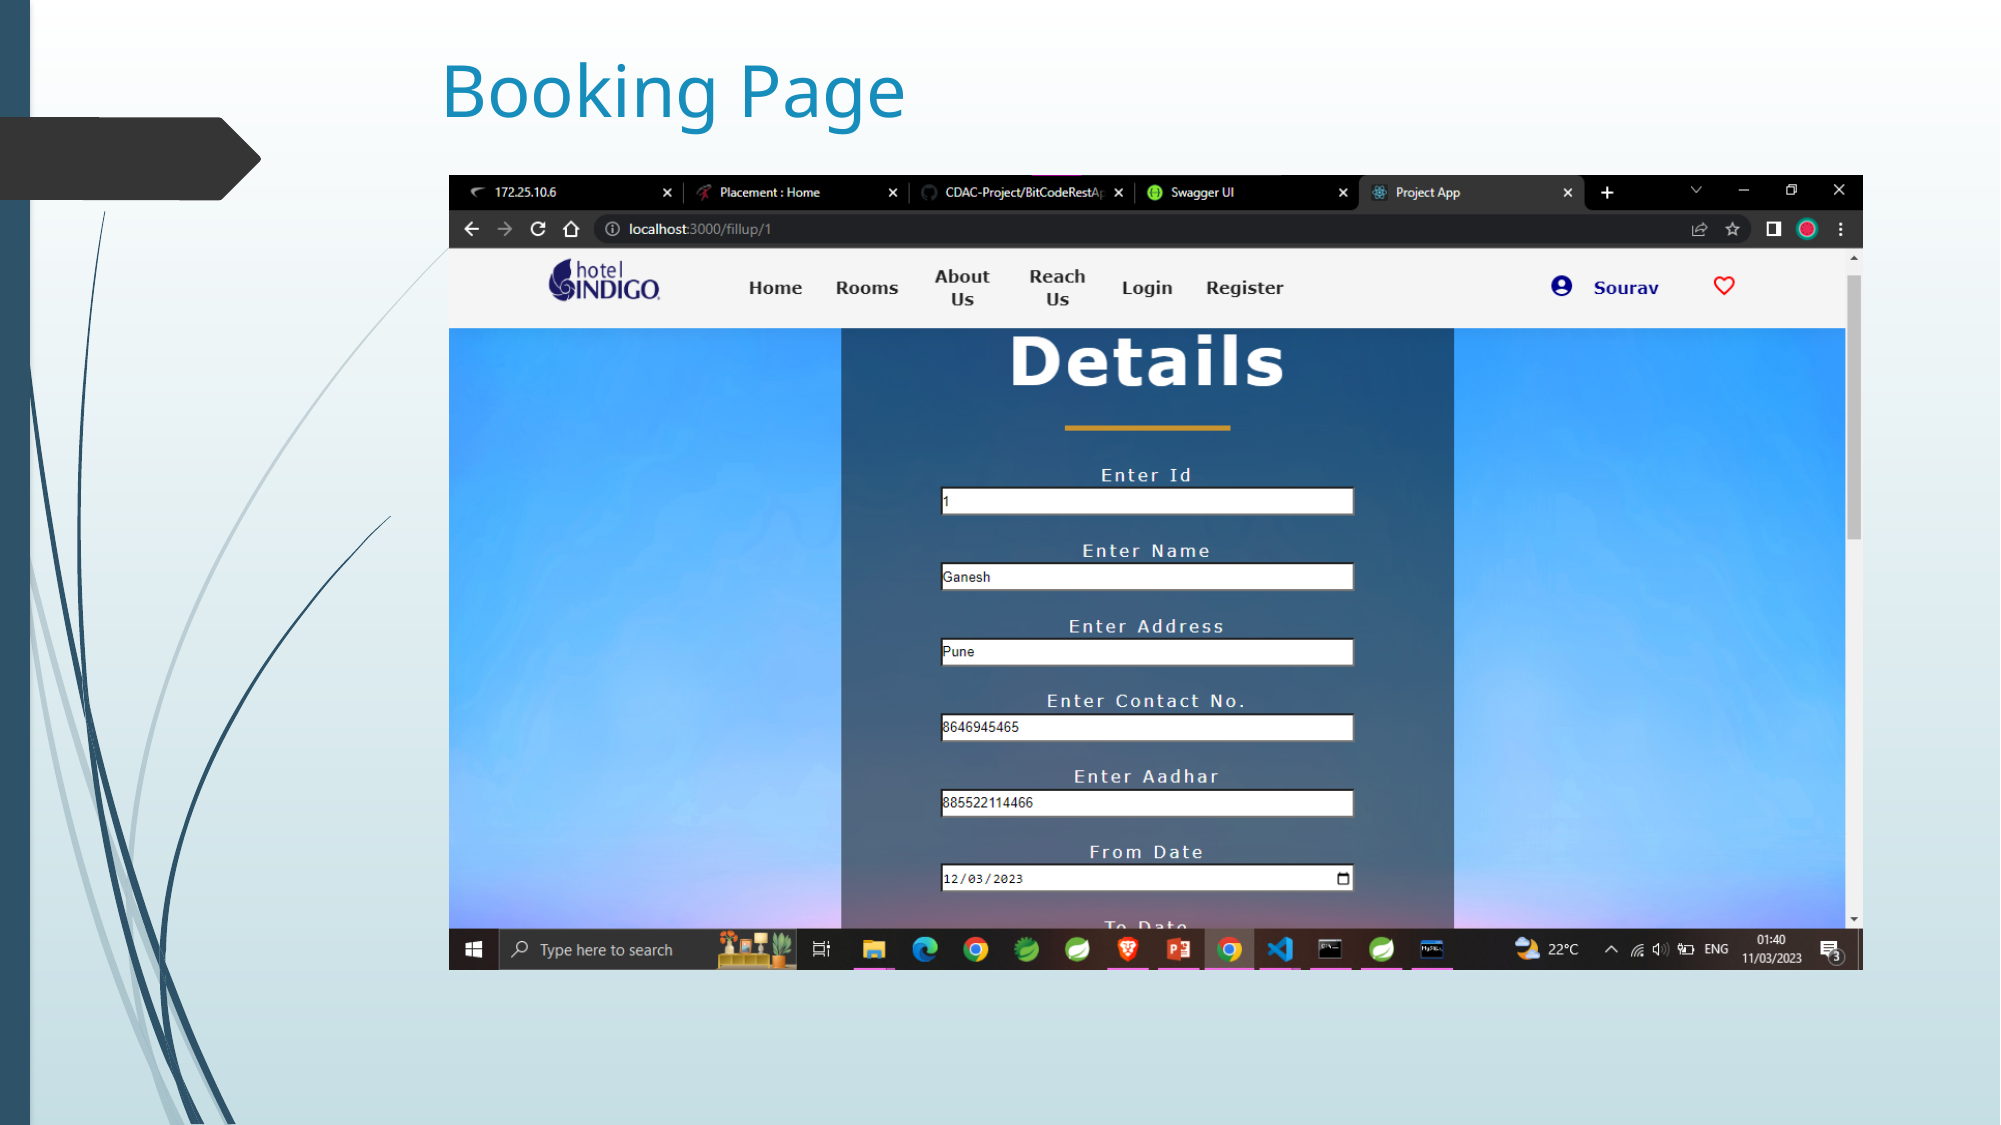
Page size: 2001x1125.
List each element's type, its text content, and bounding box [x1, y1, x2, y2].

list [449, 174, 1863, 970]
title Booking Page [425, 38, 1888, 140]
